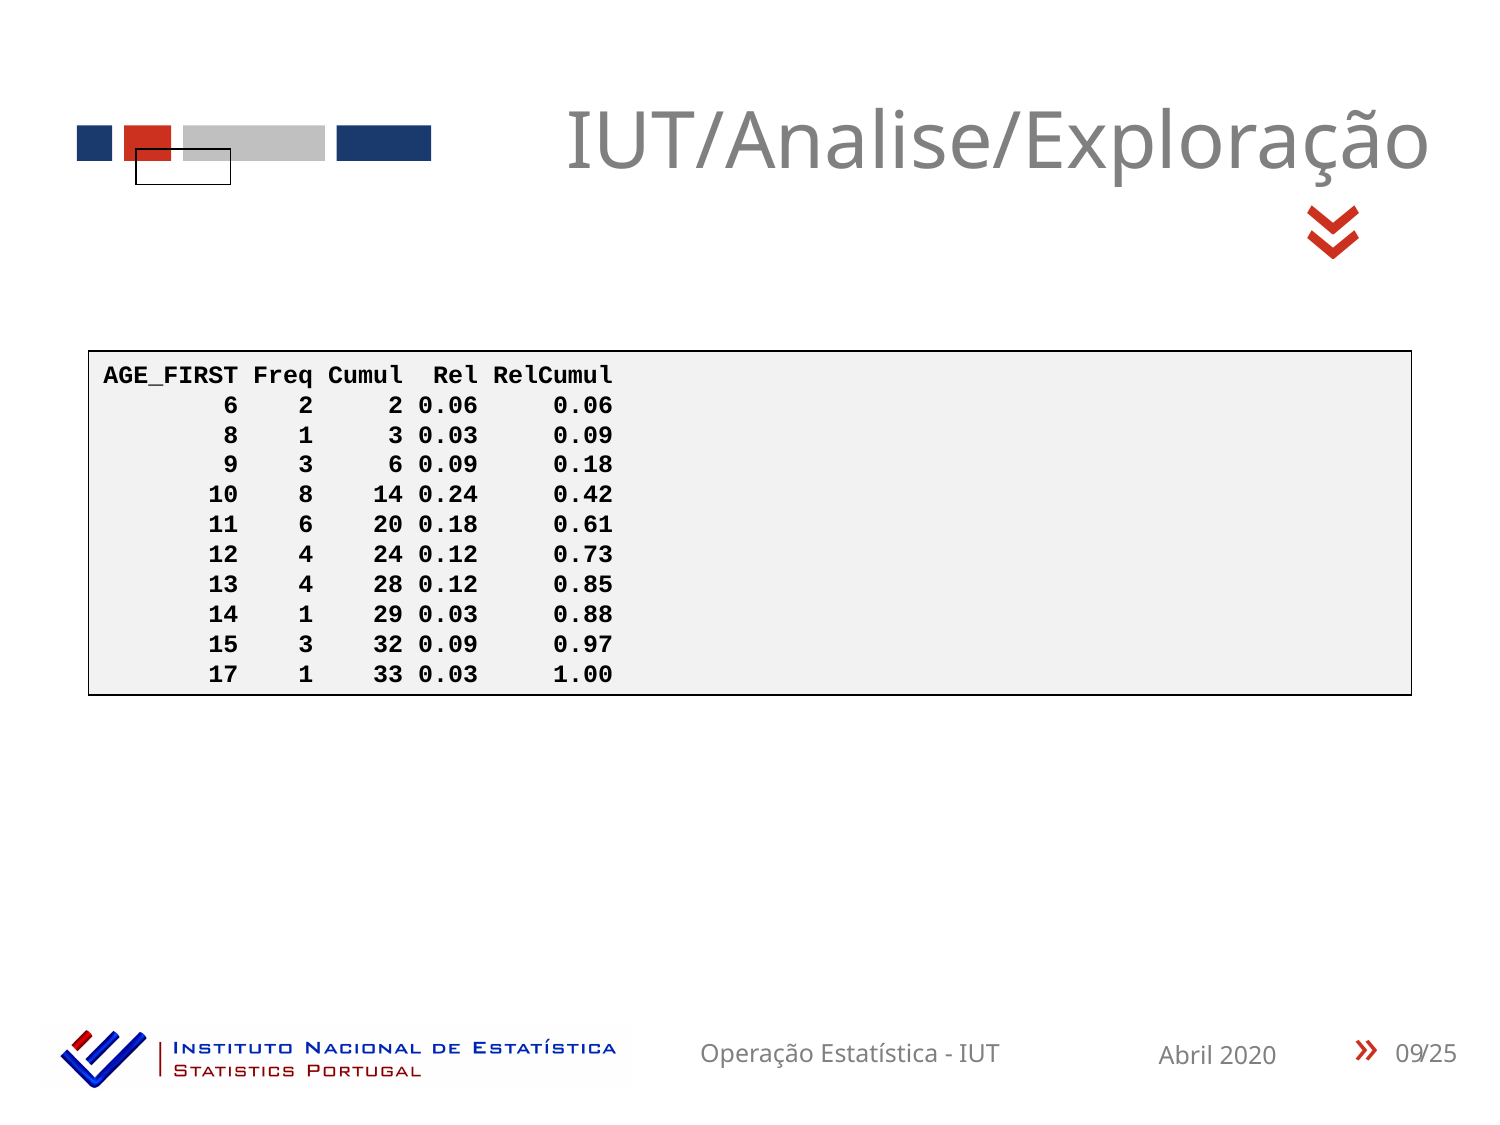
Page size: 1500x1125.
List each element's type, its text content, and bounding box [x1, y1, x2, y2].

text_box 09 [1380, 1029, 1447, 1075]
text_box « [1234, 207, 1400, 280]
text_box AGE_FIRST Freq Cumul Rel RelCumul 6 2 2 0.06 0.06 8 1 3 0.03 0.09 9 3 6 0.09 0.18 10 8 14 0.24 0.42 11 6 20 0.18 0.61 12 4 24 0.12 0.73 13 4 28 0.12 0.85 14 1 29 0.03 0.88 15 3 32 0.09 0.97 17 1 33 0.03 1.00 [88, 350, 1412, 695]
picture [41, 1023, 638, 1093]
text_box IUT/Analise/Exploração [454, 66, 1447, 207]
